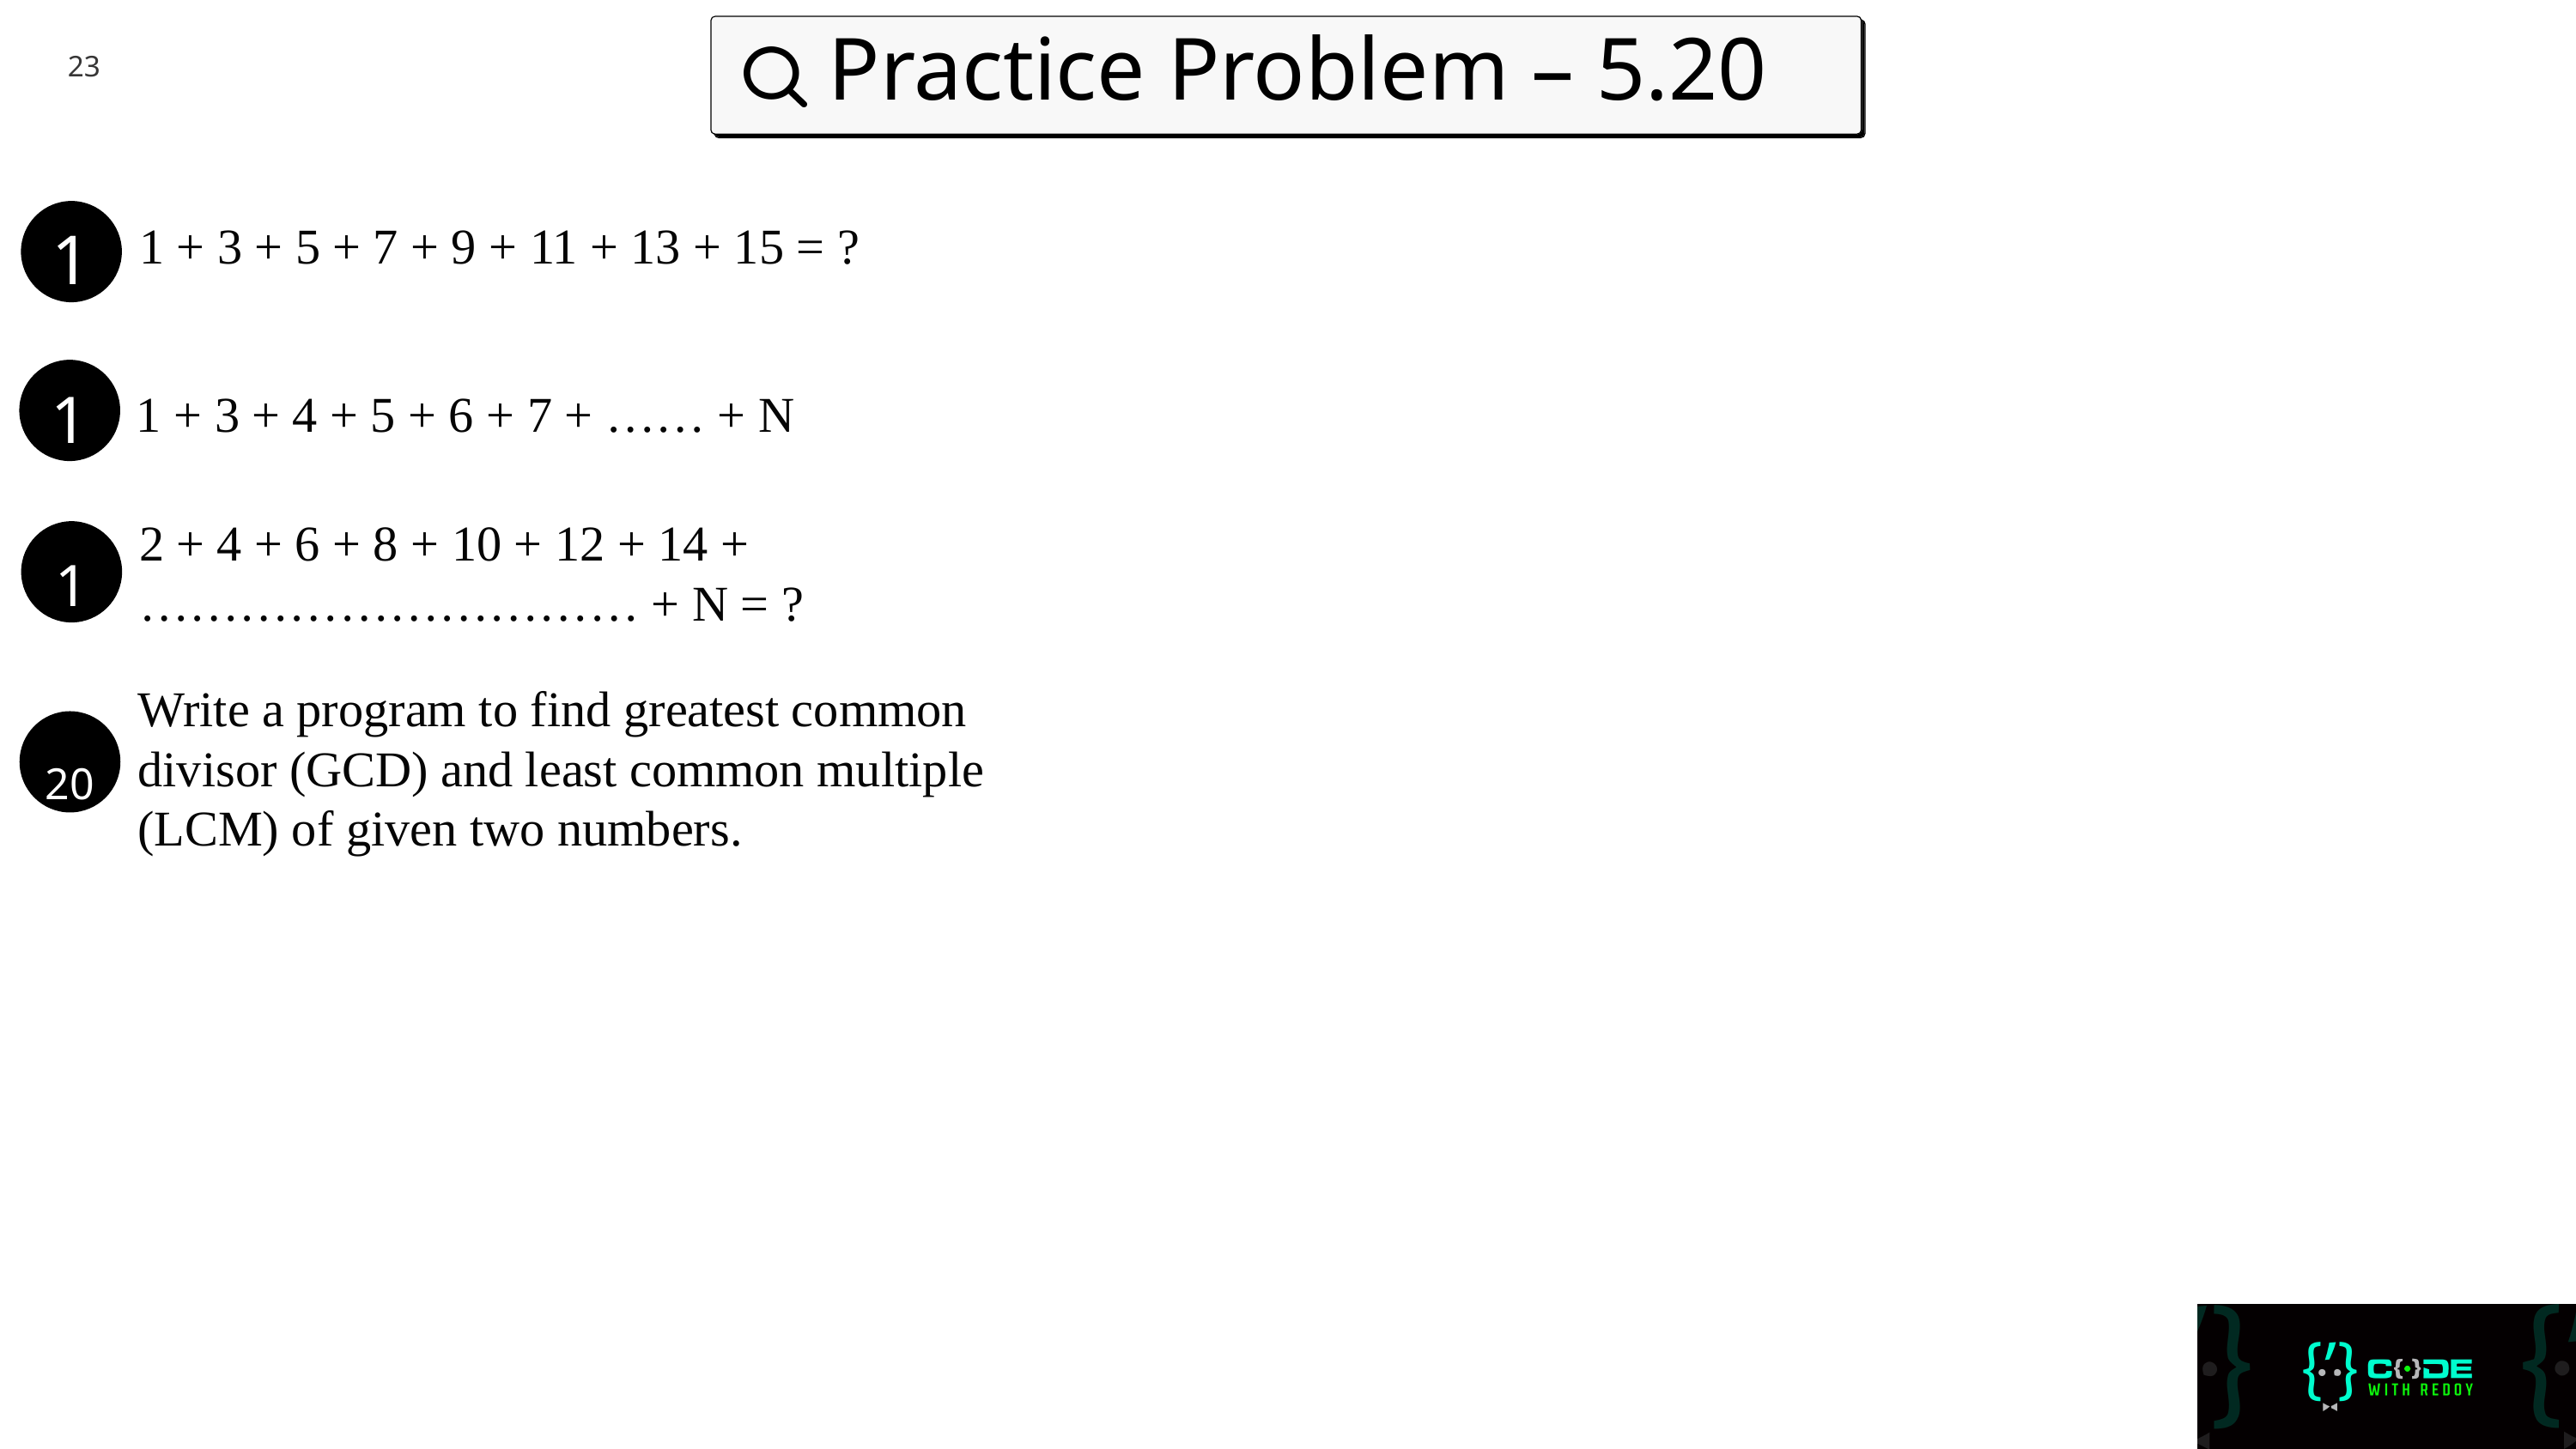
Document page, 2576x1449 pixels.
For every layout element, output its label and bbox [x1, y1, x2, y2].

text_box [21, 511, 1024, 633]
text_box [20, 200, 1024, 303]
text_box [27, 26, 140, 106]
text_box [710, 15, 1866, 139]
text_box [19, 676, 1022, 858]
picture [2197, 1303, 2576, 1449]
text_box [18, 359, 1021, 462]
